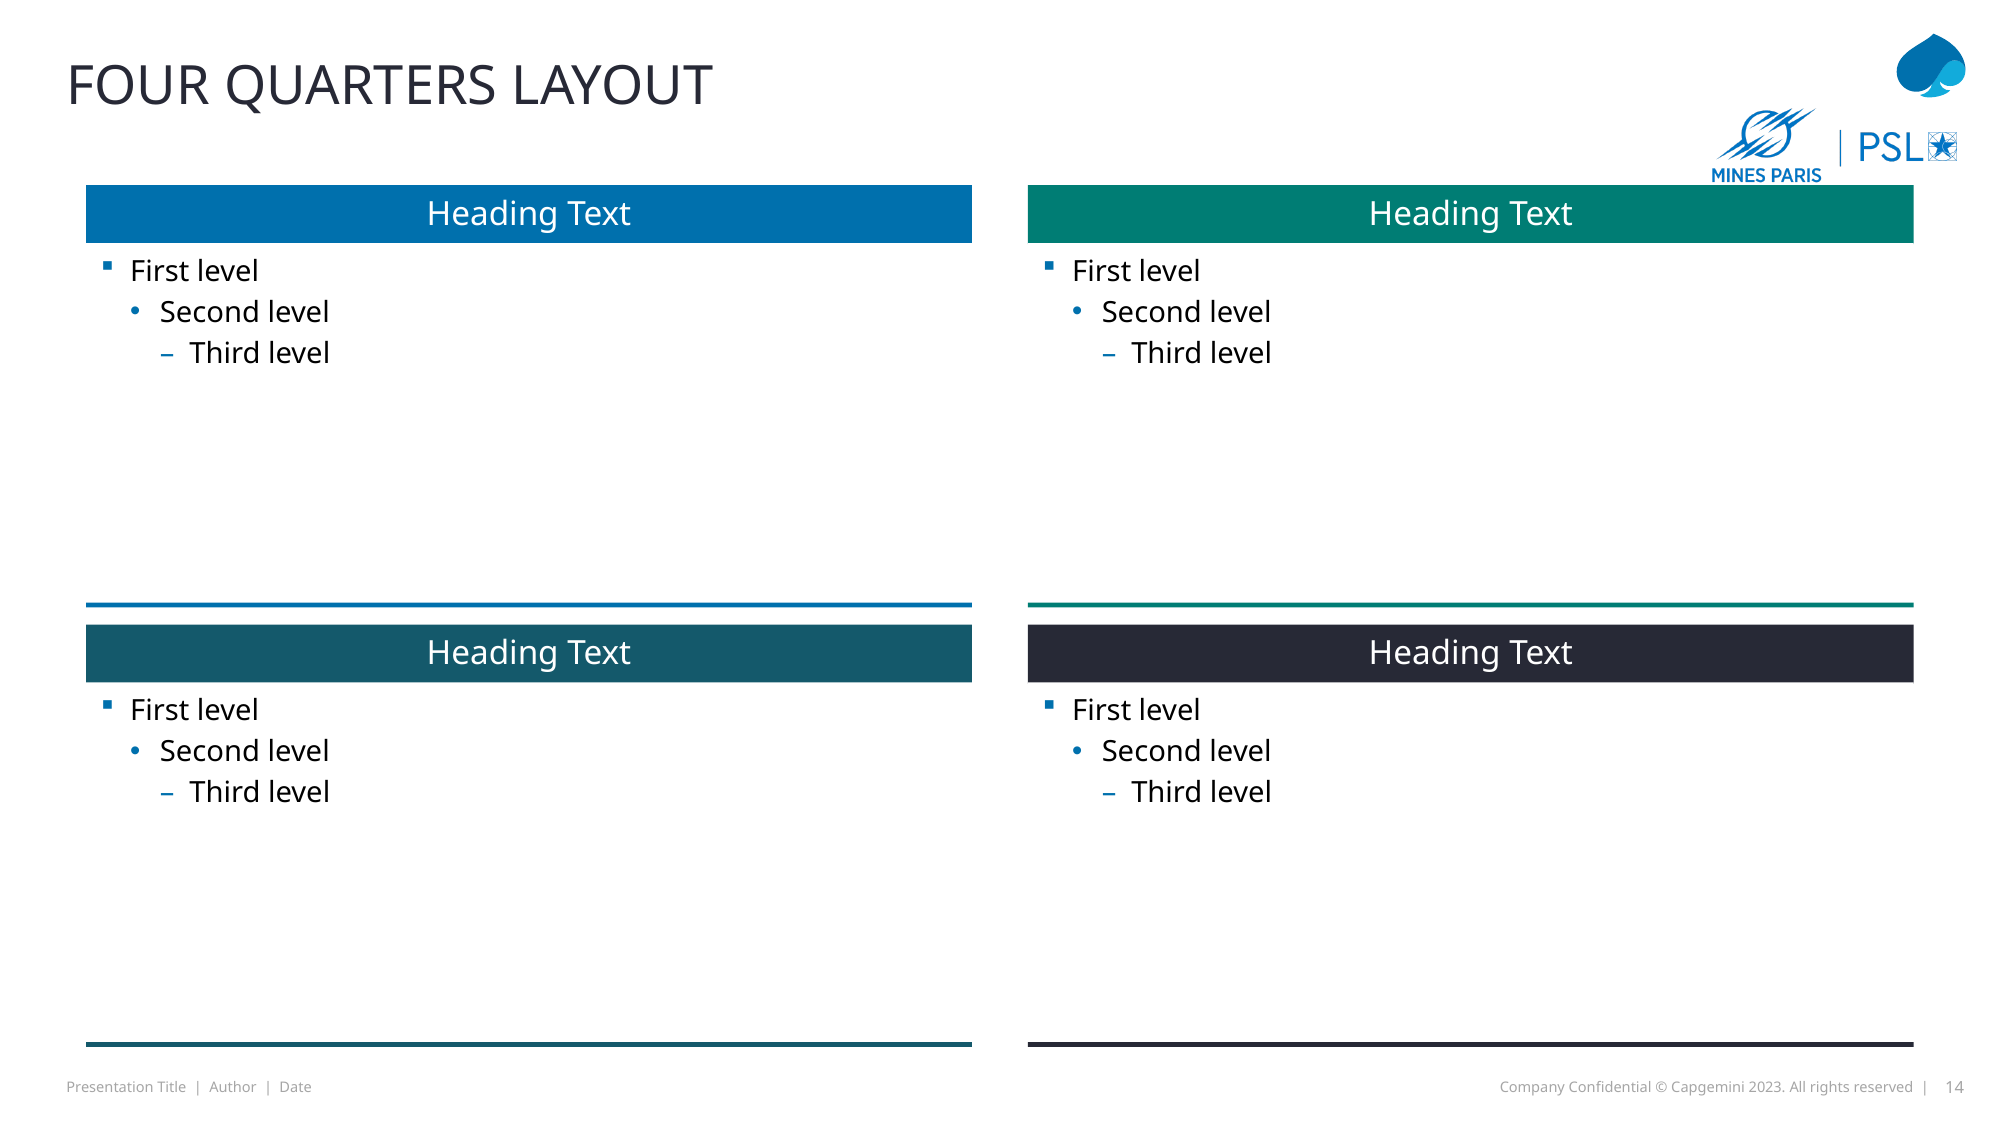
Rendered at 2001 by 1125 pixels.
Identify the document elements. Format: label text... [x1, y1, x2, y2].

text_box First level Second level Third level [1027, 243, 1914, 602]
text_box Heading Text [86, 624, 972, 682]
text_box Heading Text [1027, 185, 1914, 243]
text_box First level Second level Third level [86, 682, 972, 1042]
text_box [86, 1042, 972, 1047]
text_box First level Second level Third level [1027, 682, 1914, 1042]
text_box Heading Text [86, 185, 972, 243]
text_box First level Second level Third level [86, 243, 972, 602]
title Four quarters layout [66, 63, 1863, 182]
text_box [1027, 1042, 1914, 1047]
text_box [86, 602, 972, 608]
picture [1697, 55, 1972, 235]
text_box [1027, 602, 1914, 608]
text_box Heading Text [1027, 624, 1914, 682]
